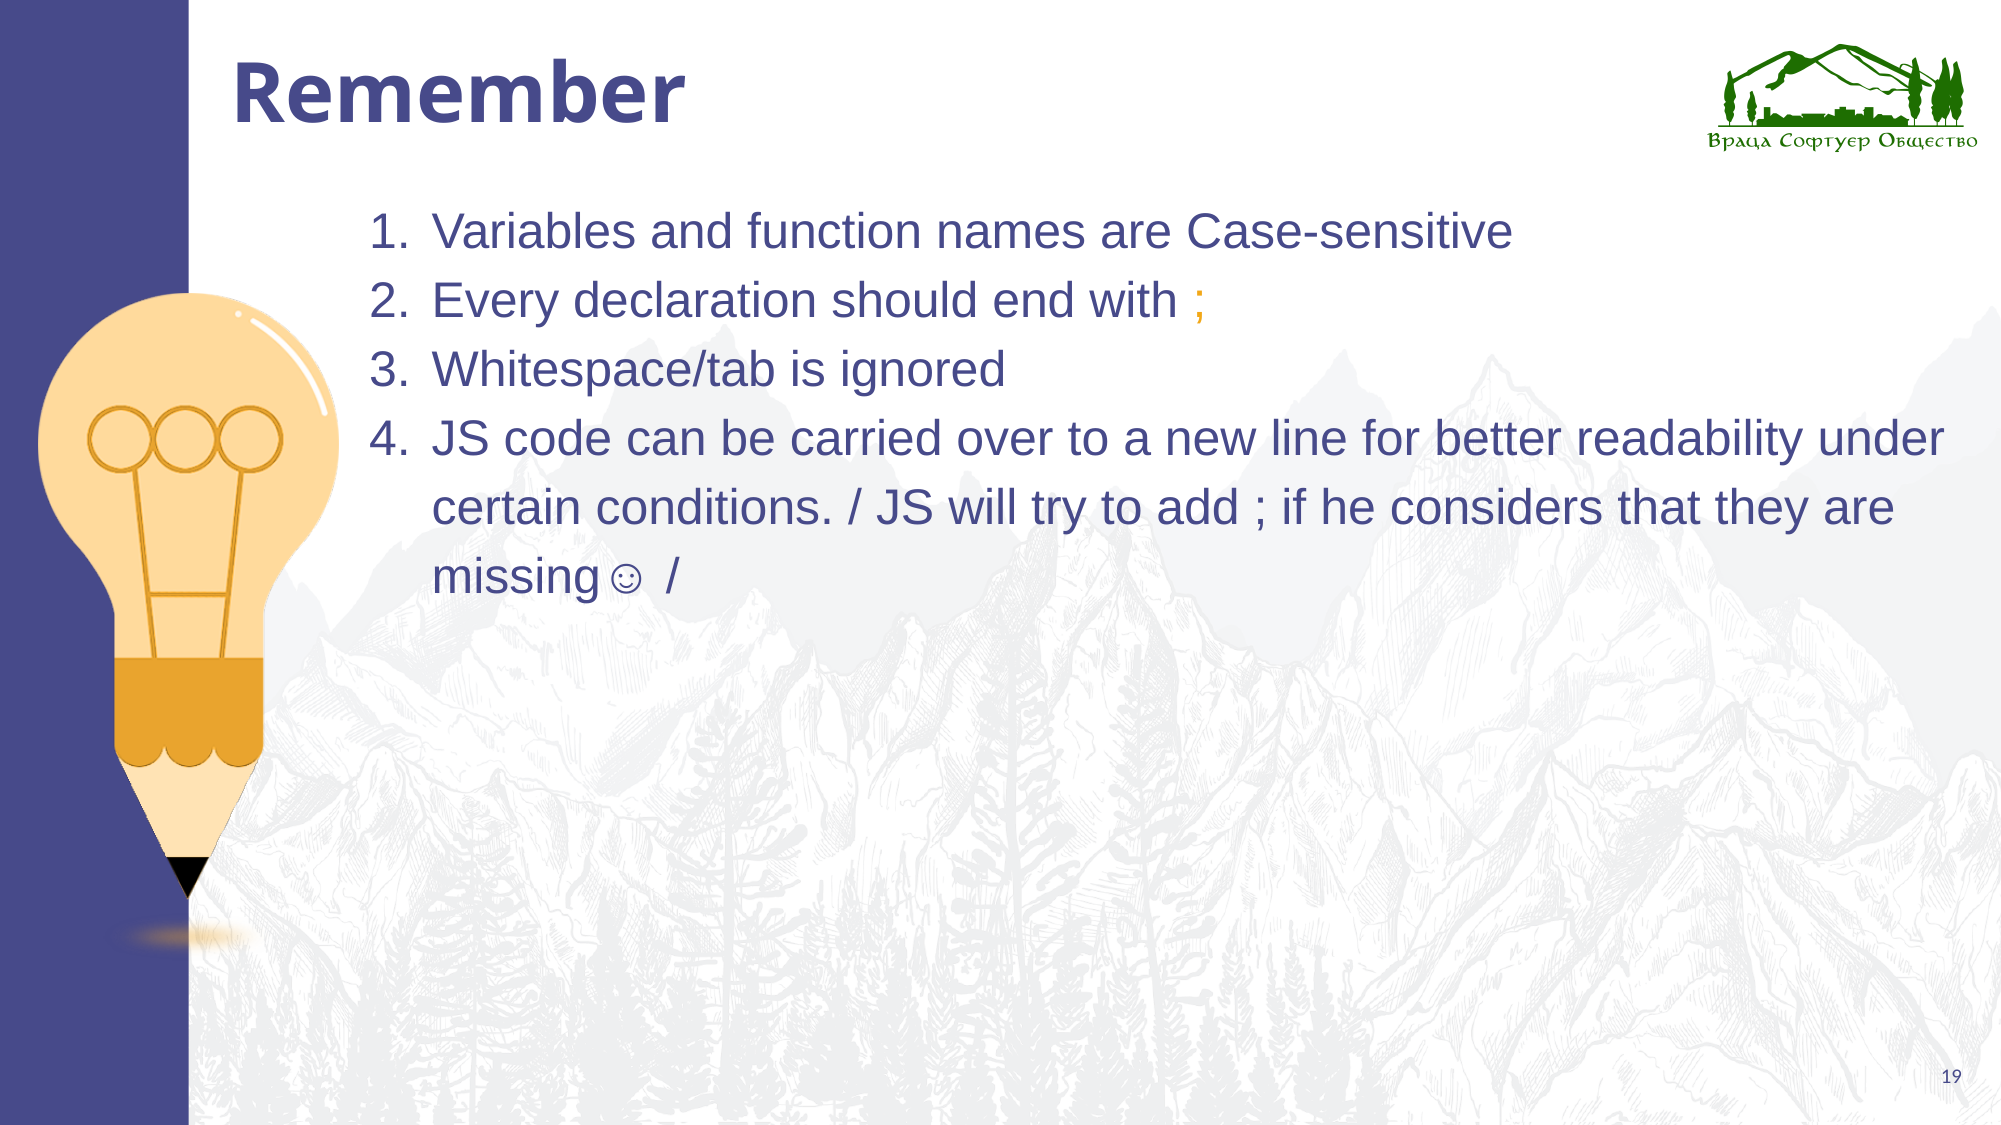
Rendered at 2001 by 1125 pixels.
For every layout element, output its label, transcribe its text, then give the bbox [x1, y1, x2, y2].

picture [1703, 19, 1981, 165]
slide_number 19 [1897, 1049, 1968, 1101]
title Remember [212, 16, 1591, 162]
picture [38, 293, 338, 961]
list Variables and function names are Case-sensitive Every declaration should end with ; Whitespace/tab is ignored JS code can be carried over to a new line for better readability under certain conditions. / JS will try to add ; if he considers that they are missing☺ / [338, 183, 1968, 1050]
